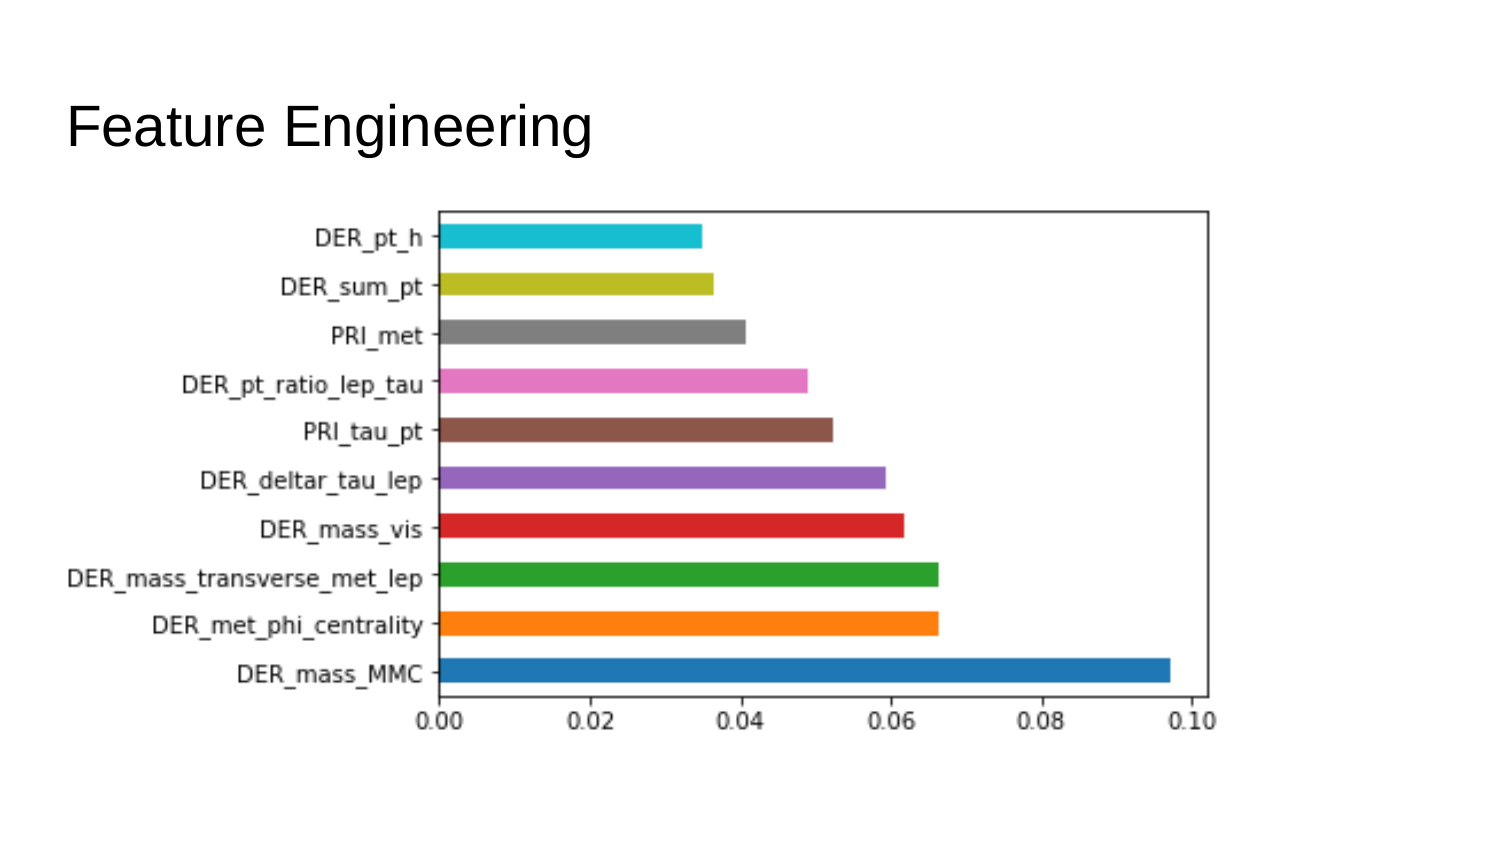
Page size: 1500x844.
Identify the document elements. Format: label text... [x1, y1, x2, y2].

title Feature Engineering [51, 72, 1449, 167]
picture [50, 189, 1233, 750]
